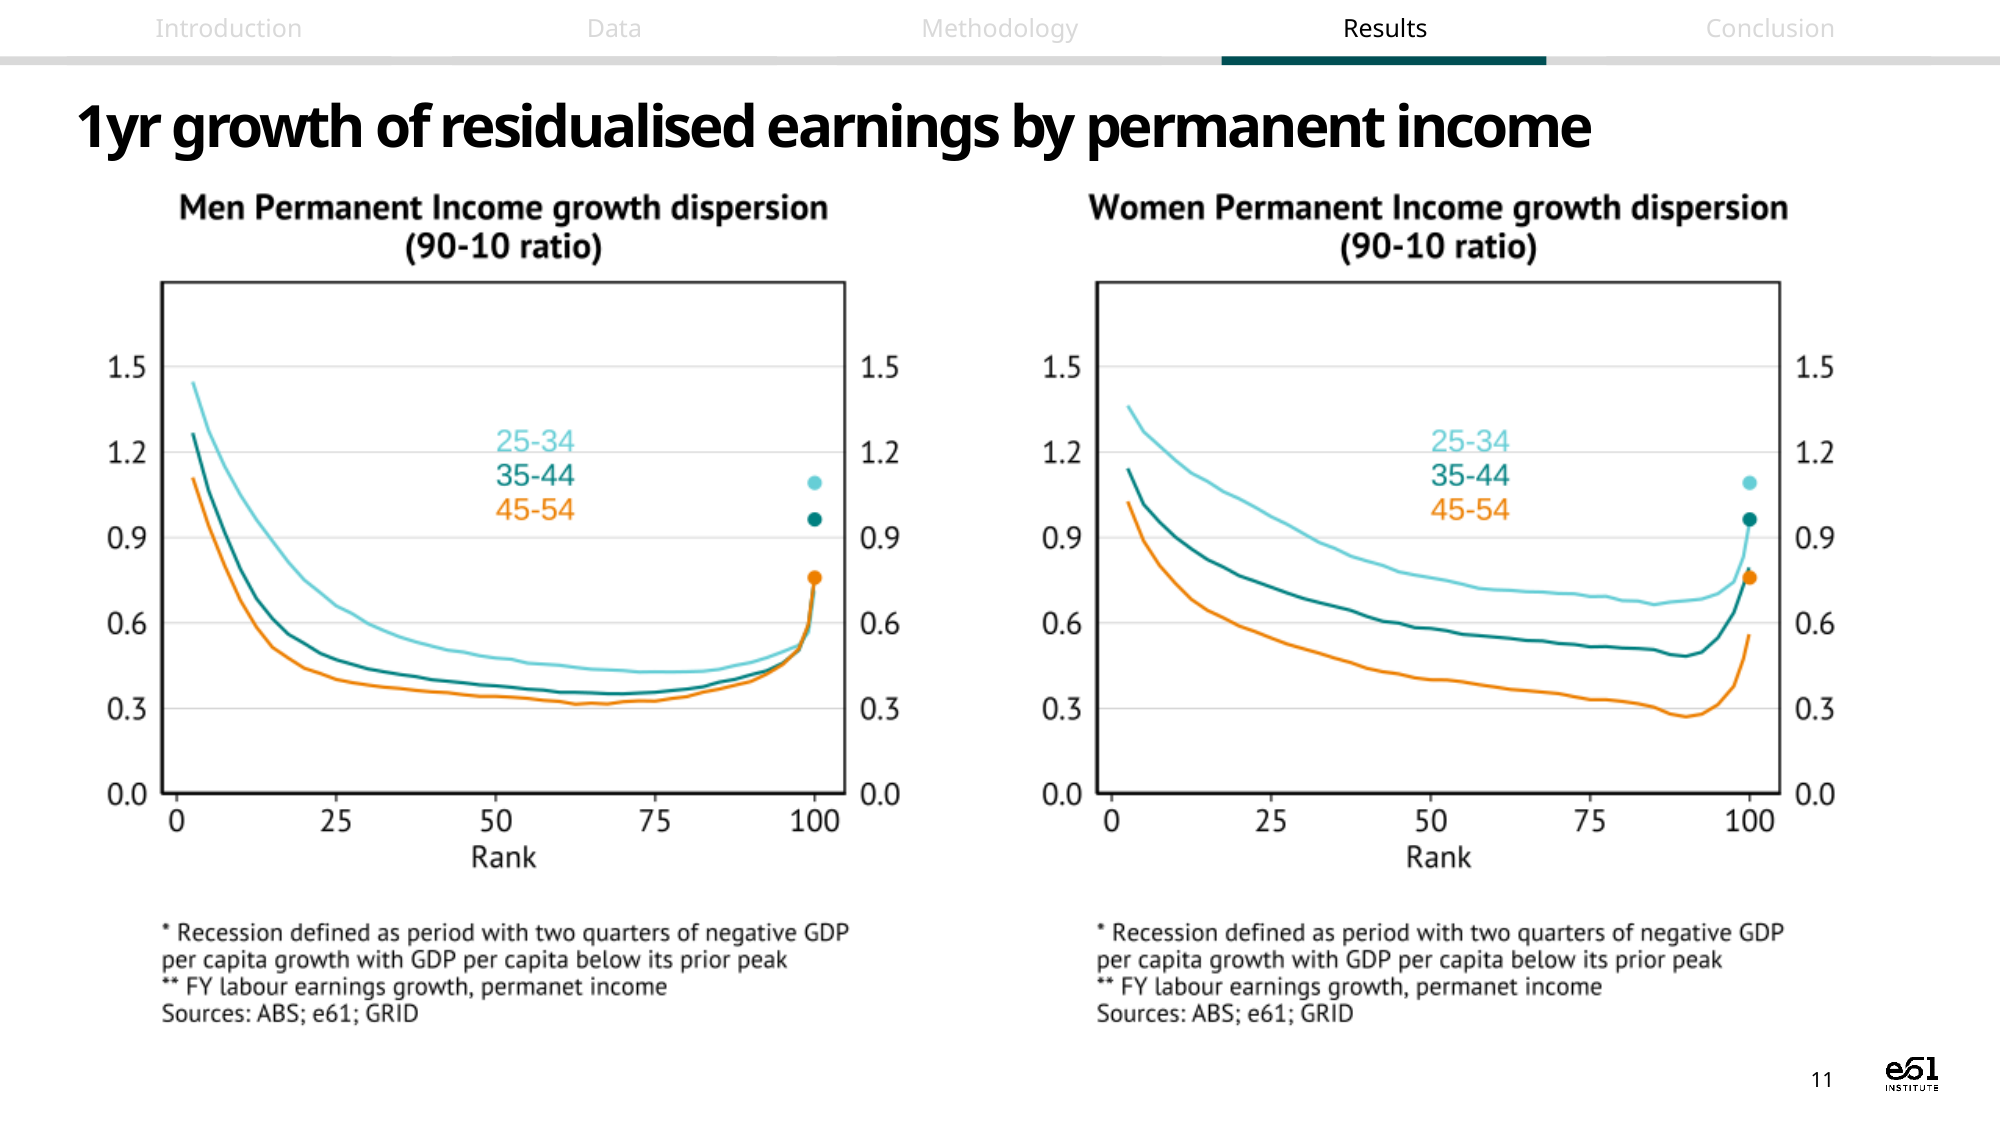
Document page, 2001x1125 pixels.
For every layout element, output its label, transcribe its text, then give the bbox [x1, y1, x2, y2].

slide_number 11 [1795, 1050, 1888, 1095]
title 1yr growth of residualised earnings by permanent income [60, 95, 1941, 211]
picture [44, 188, 964, 1031]
picture [1883, 1048, 1941, 1096]
picture [979, 188, 1899, 1031]
